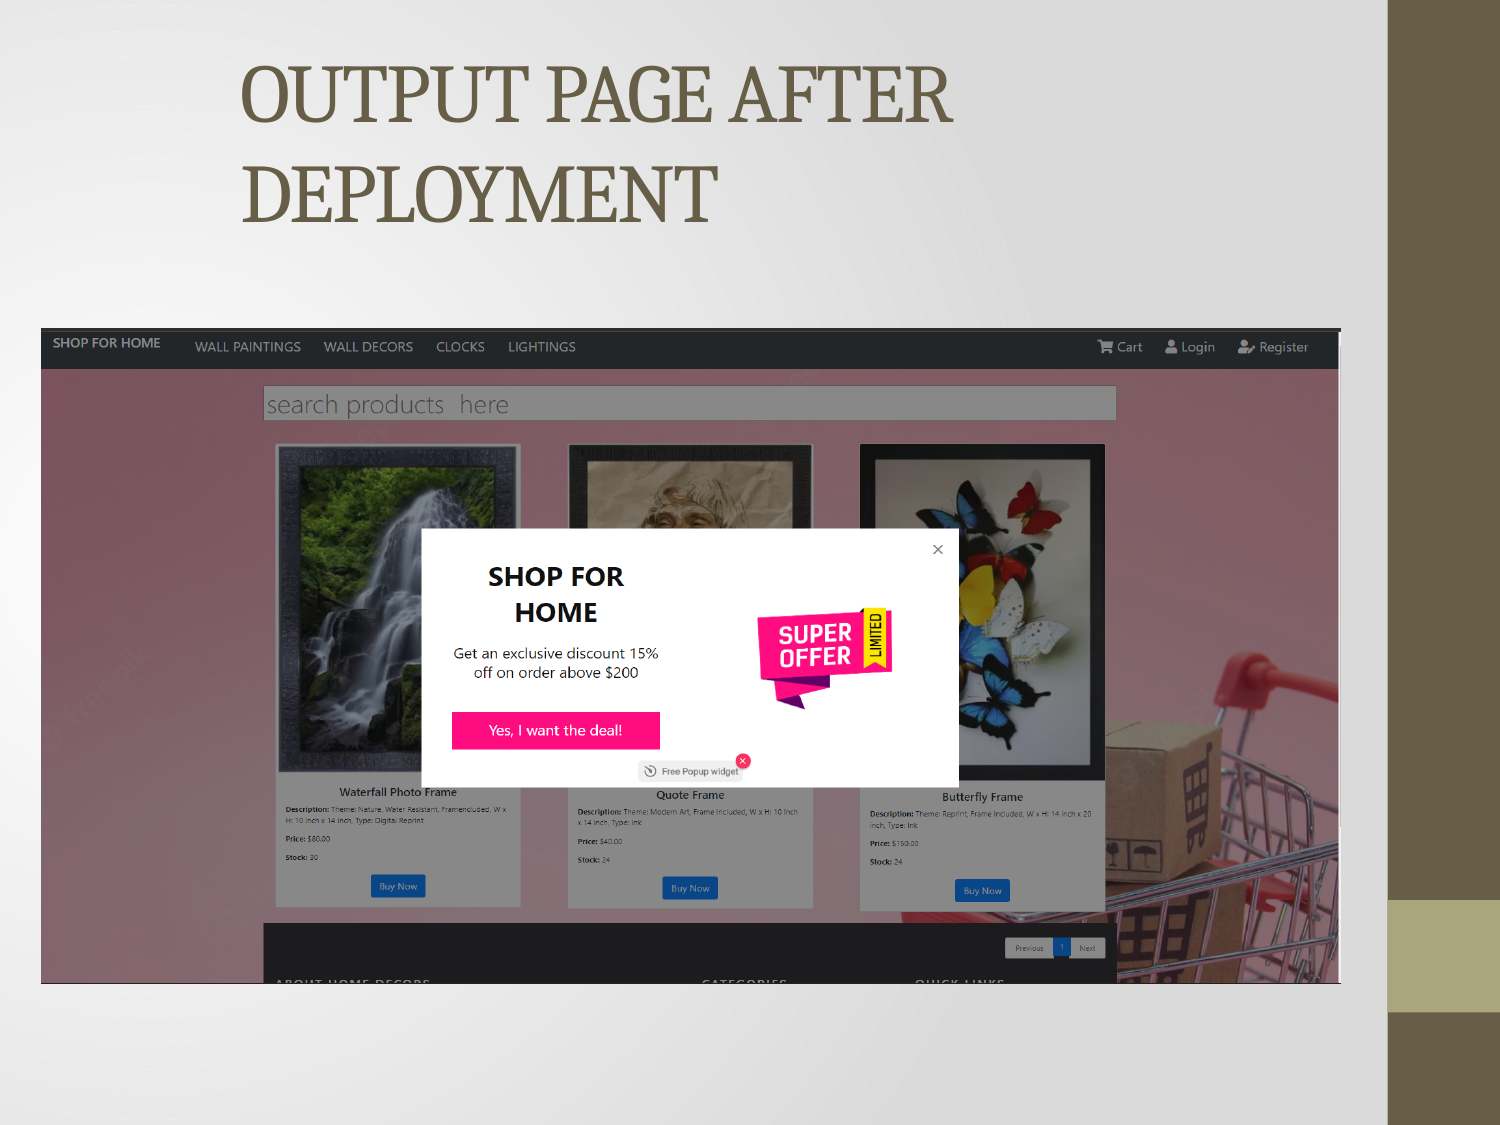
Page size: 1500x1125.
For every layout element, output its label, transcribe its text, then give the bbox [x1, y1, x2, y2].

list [40, 328, 1342, 985]
title OUTPUT PAGE AFTER DEPLOYMENT [75, 45, 1325, 233]
